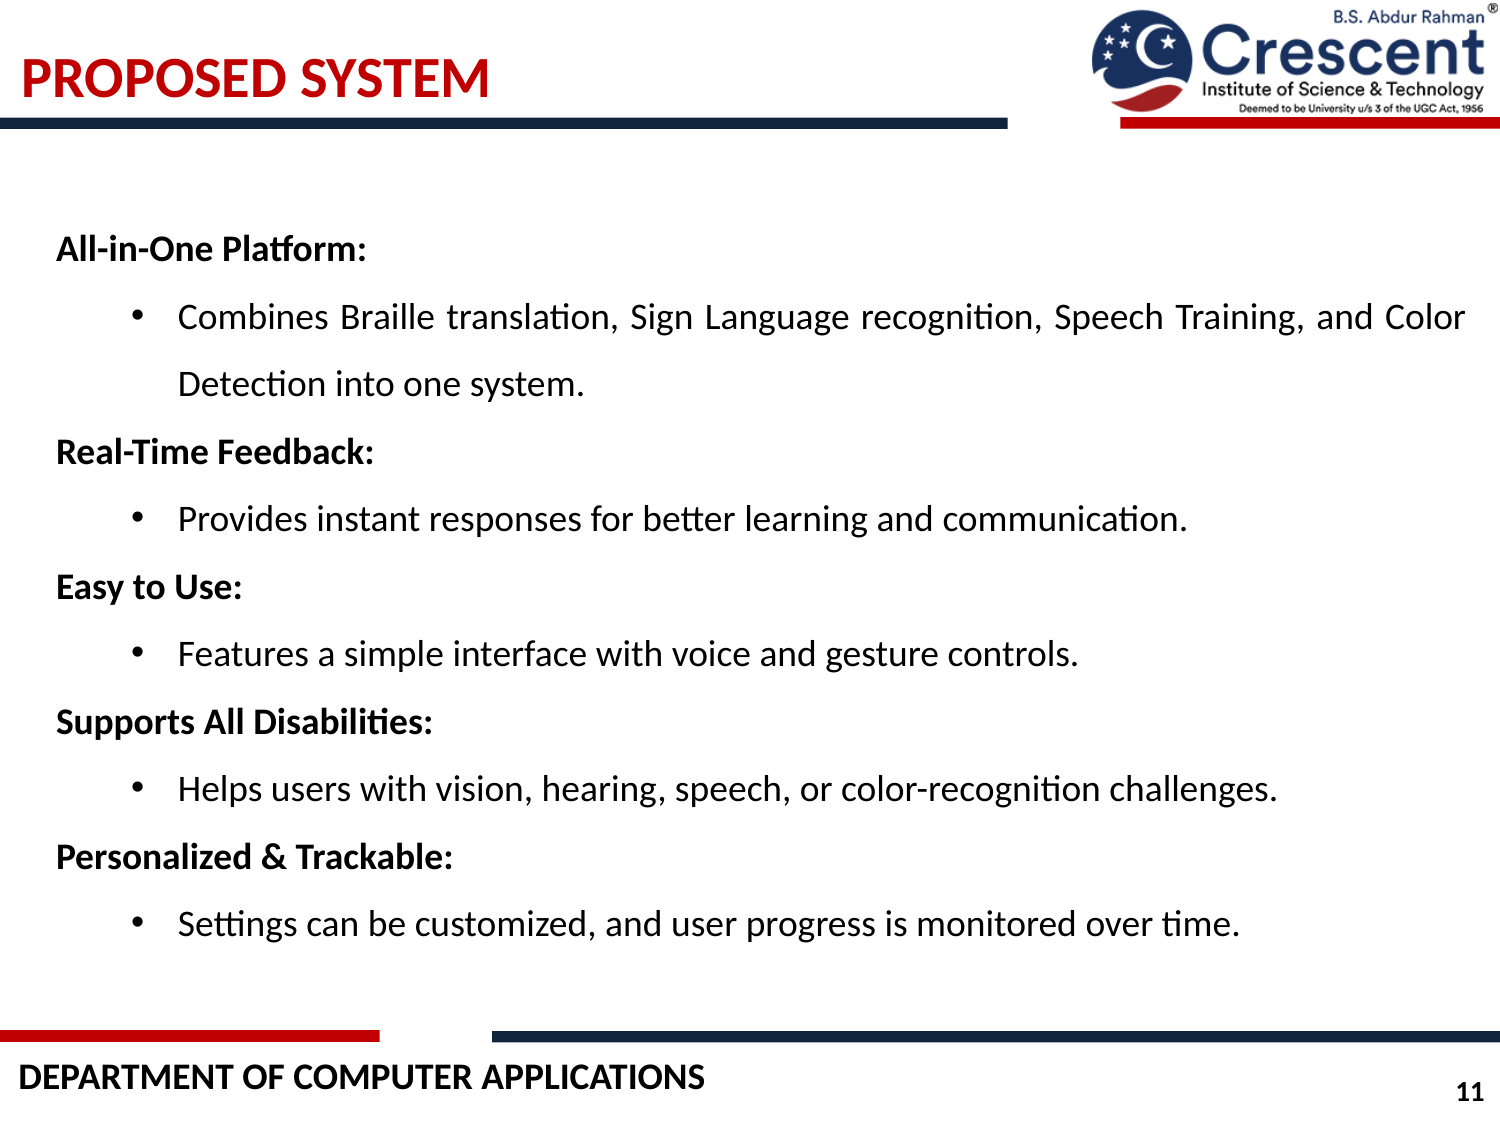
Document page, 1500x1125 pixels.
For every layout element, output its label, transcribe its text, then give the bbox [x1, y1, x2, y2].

text_box PROPOSED SYSTEM [6, 31, 507, 117]
slide_number 11 [1149, 1059, 1500, 1120]
text_box All-in-One Platform: Combines Braille translation, Sign Language recognition, Speech Training, and Color Detection into one system. Real-Time Feedback: Provides instant responses for better learning and communication. Easy to Use: Features a simple interface with voice and gesture controls. Supports All Disabilities: Helps users with vision, hearing, speech, or color-recognition challenges. Personalized & Trackable: Settings can be customized, and user progress is monitored over time. [41, 194, 1483, 952]
text_box [1118, 120, 1500, 131]
text_box [490, 1029, 1500, 1044]
text_box DEPARTMENT OF COMPUTER APPLICATIONS [3, 1044, 722, 1105]
text_box [0, 1028, 382, 1044]
text_box [0, 116, 1010, 131]
picture [1092, 2, 1498, 114]
